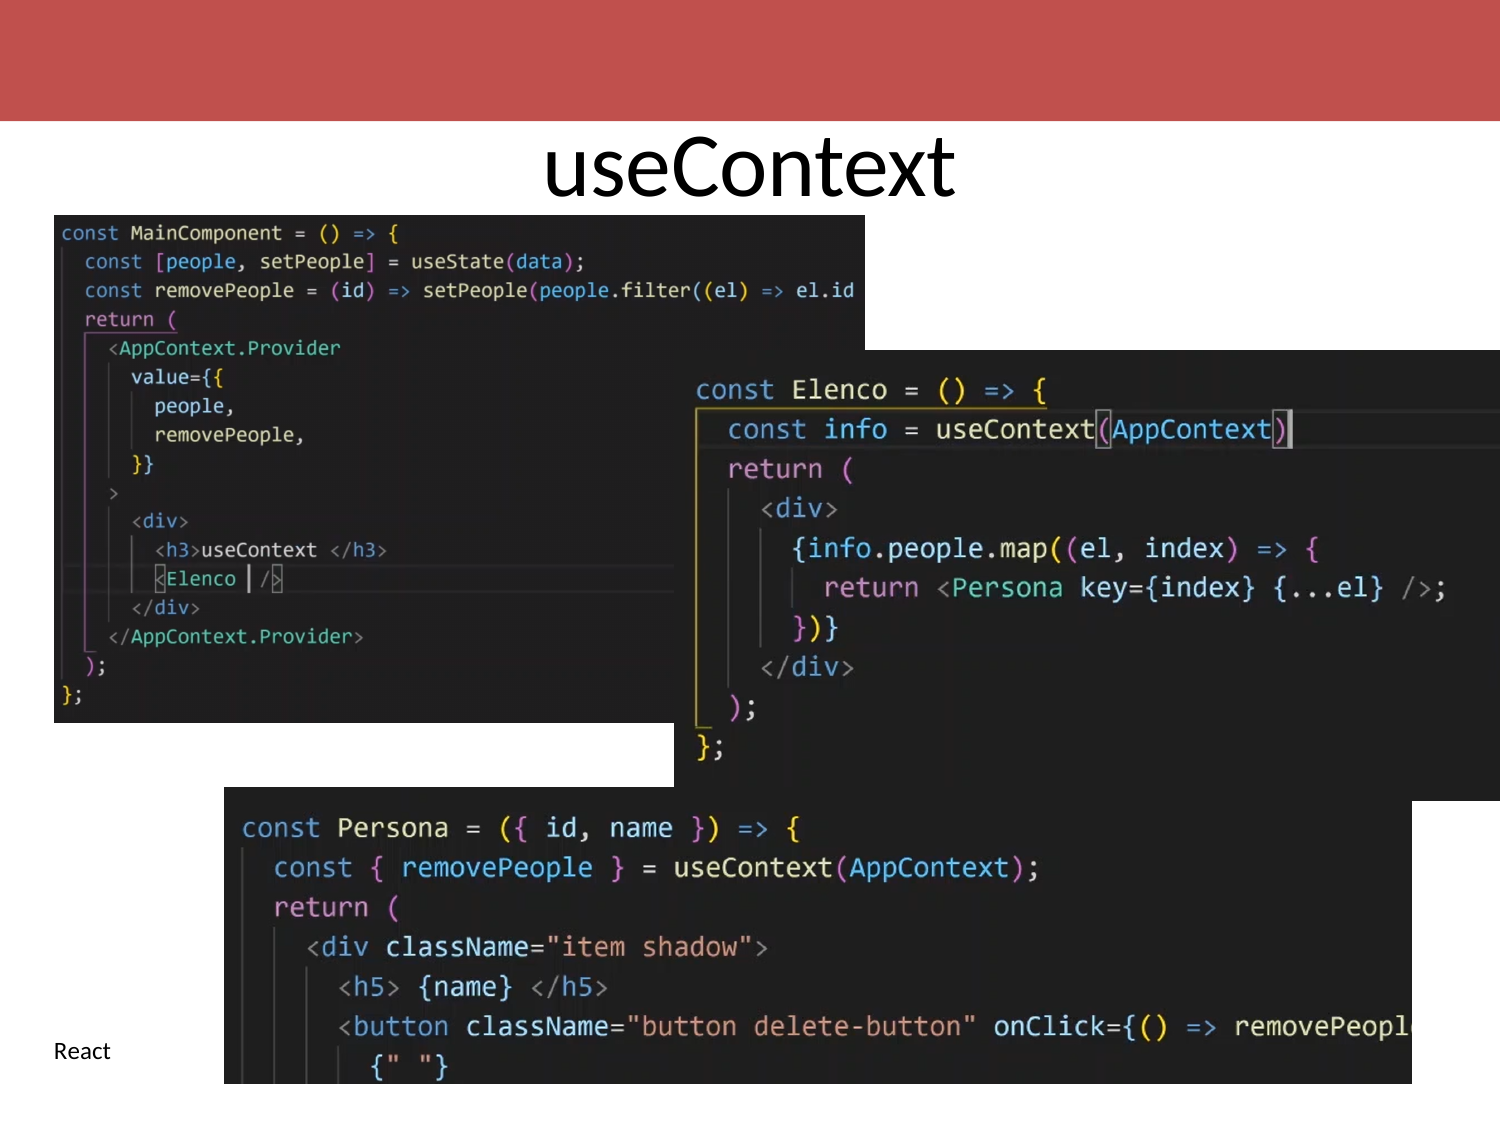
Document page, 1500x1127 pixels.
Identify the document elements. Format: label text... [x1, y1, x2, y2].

footer React [51, 1038, 112, 1127]
title useContext [87, 122, 1413, 293]
text_box [0, 0, 1500, 122]
picture [54, 215, 1500, 1084]
